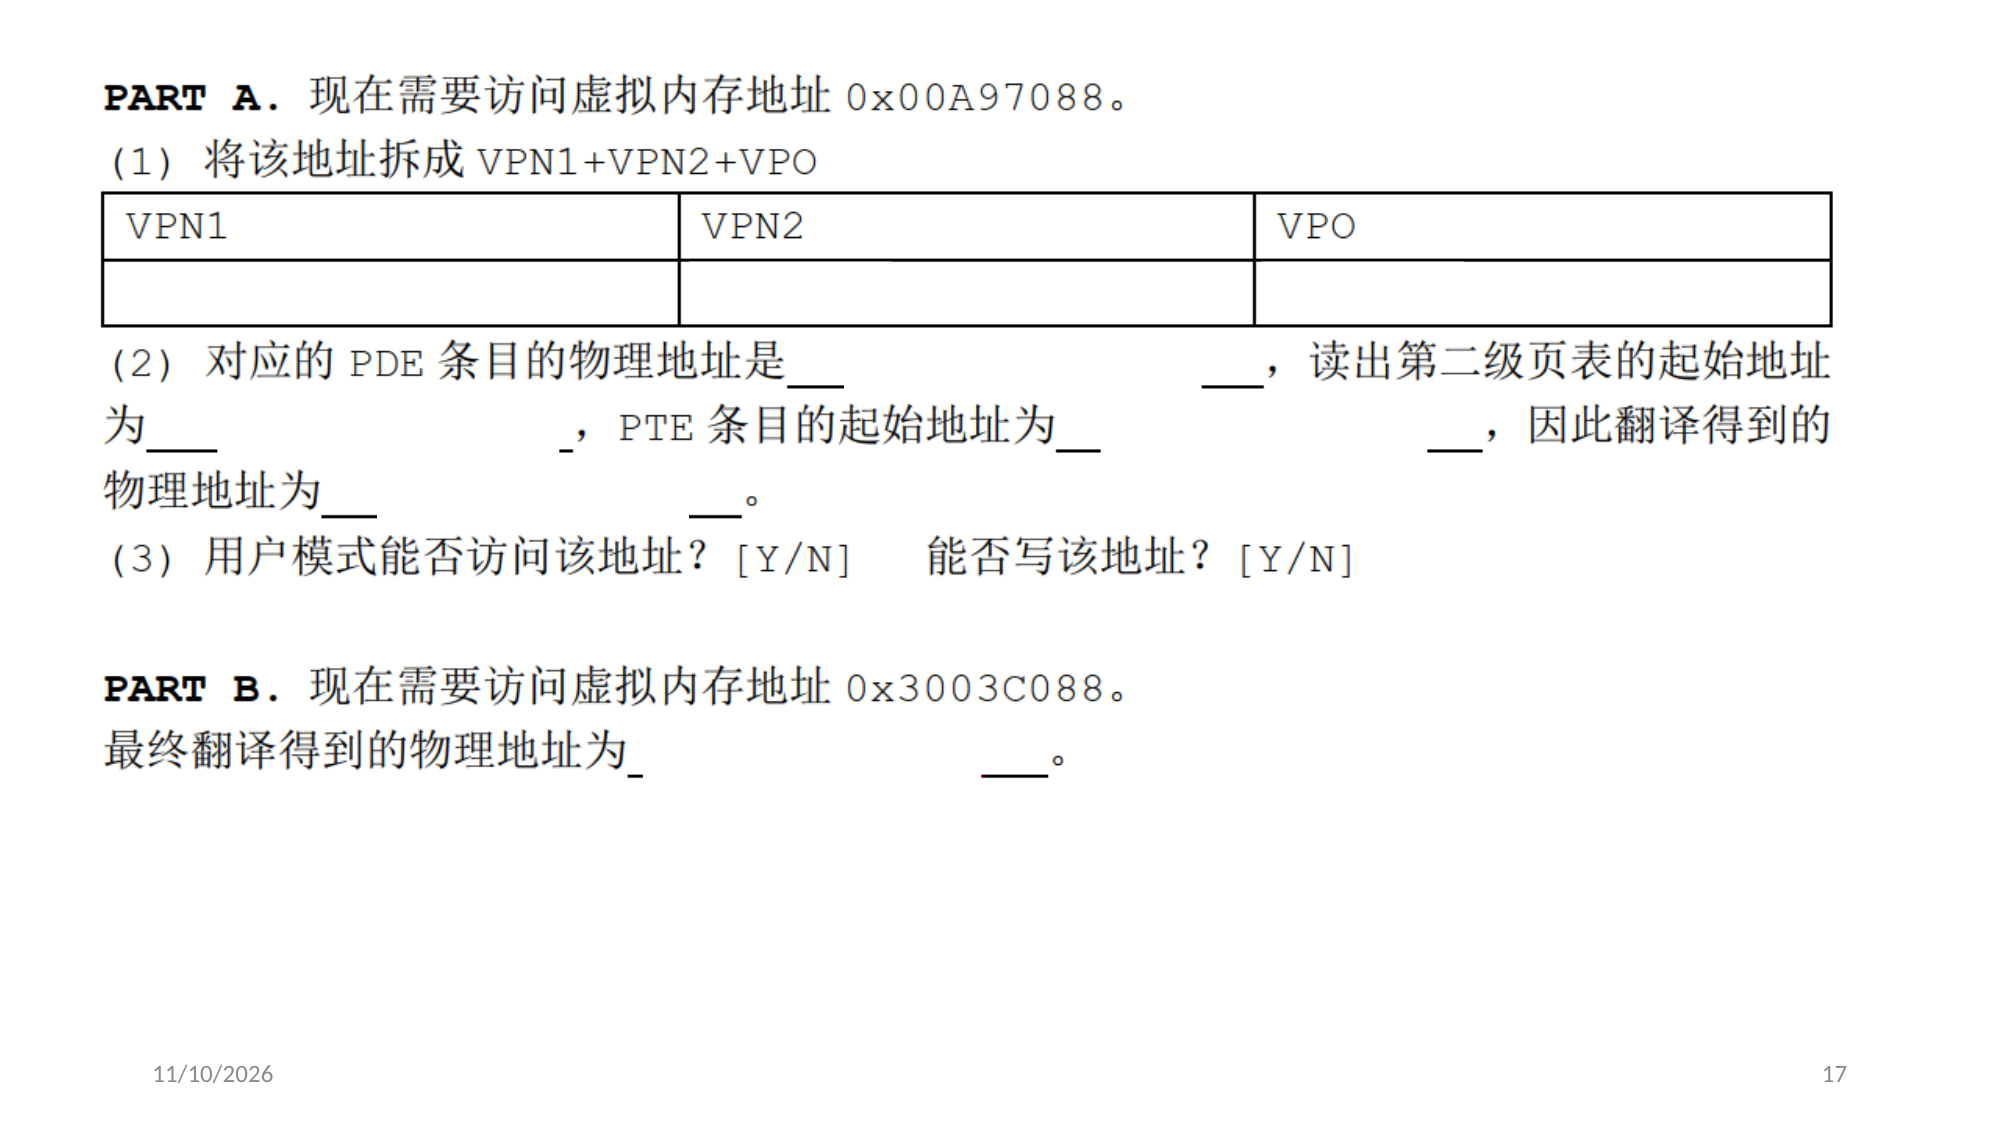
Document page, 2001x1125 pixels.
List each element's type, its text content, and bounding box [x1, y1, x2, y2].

picture [31, 40, 1969, 997]
slide_number 17 [1412, 1042, 1863, 1103]
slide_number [137, 1042, 588, 1103]
